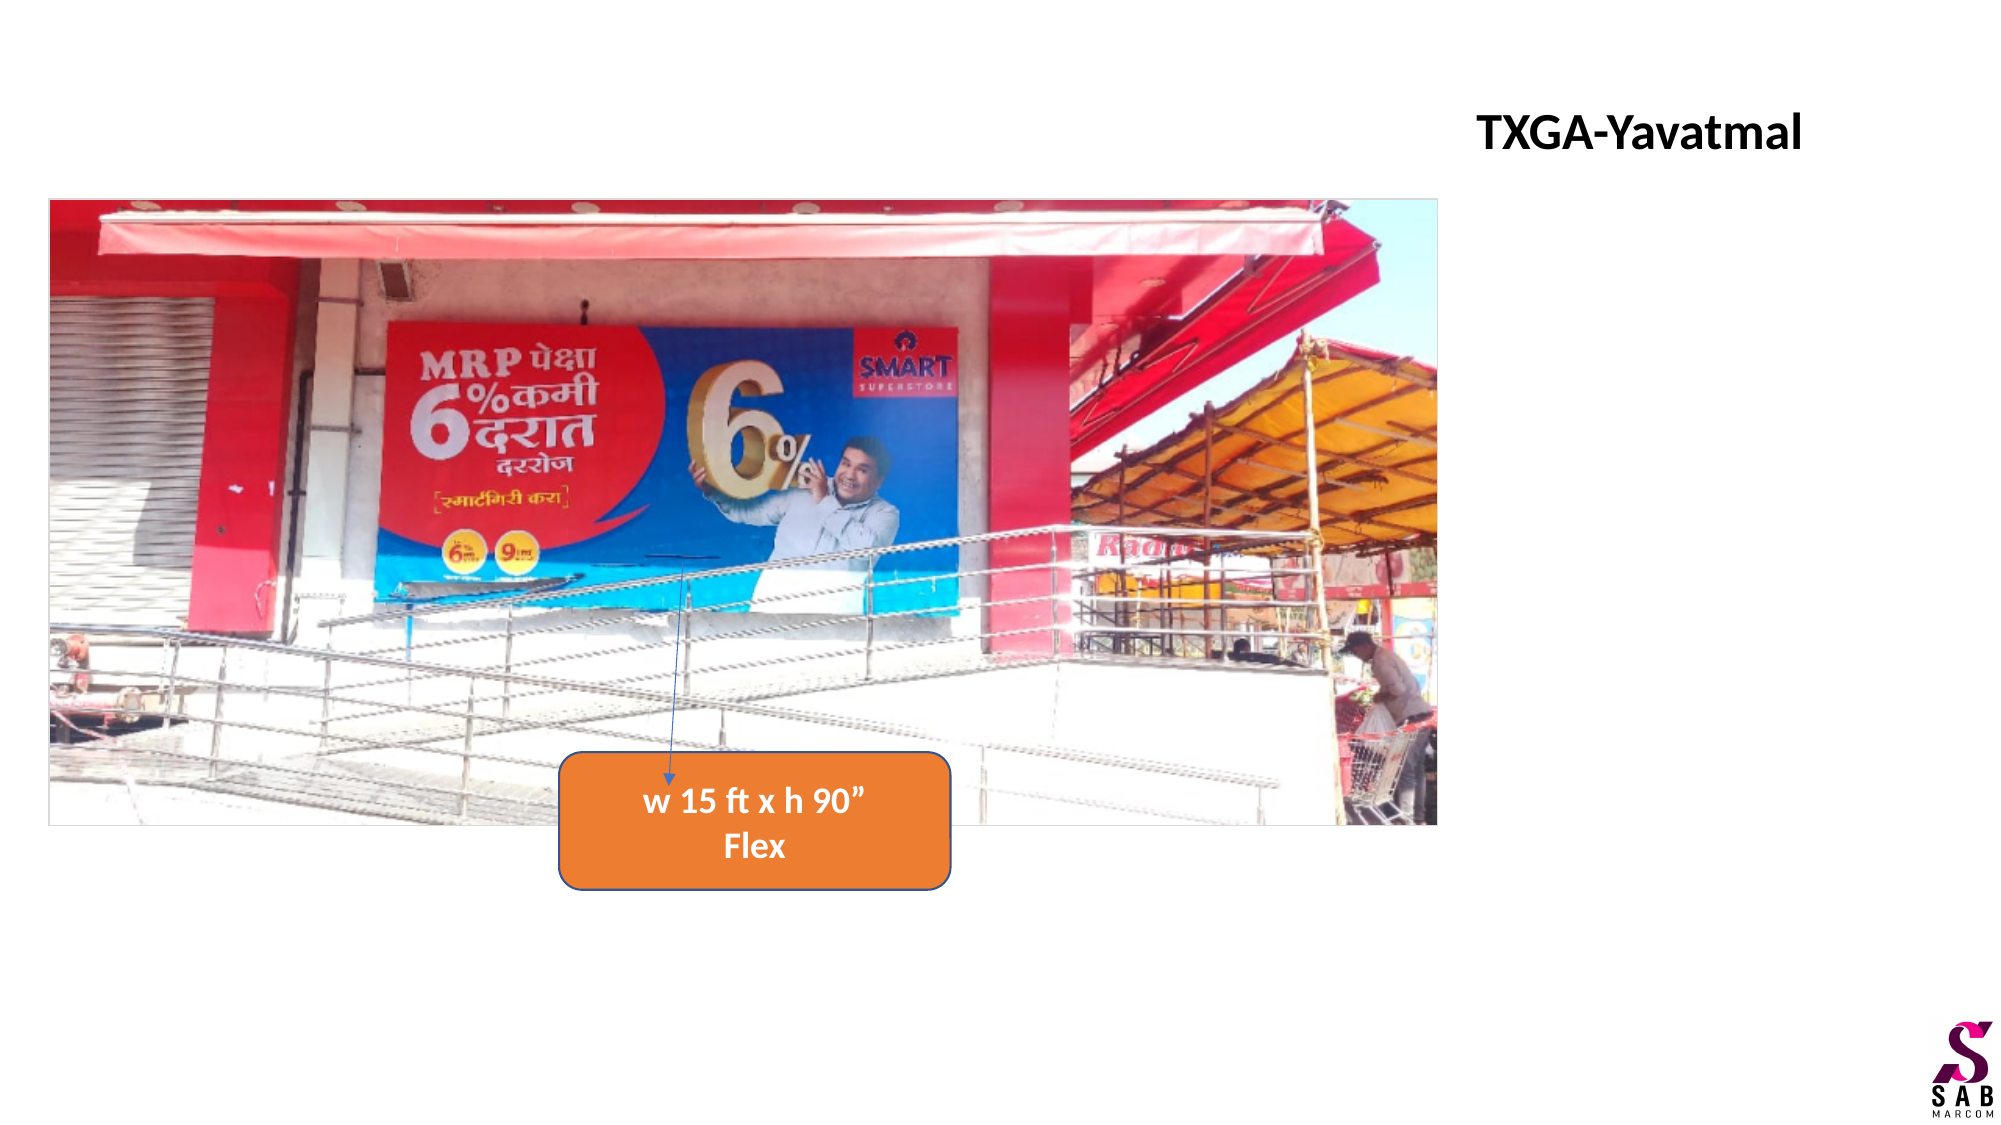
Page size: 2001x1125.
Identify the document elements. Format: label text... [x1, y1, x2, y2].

text_box w 15 ft x h 90” Flex [558, 825, 952, 891]
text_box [668, 562, 683, 786]
picture [1924, 1012, 2000, 1125]
text_box TXGA-Yavatmal [1461, 97, 1919, 675]
picture [49, 199, 1437, 825]
